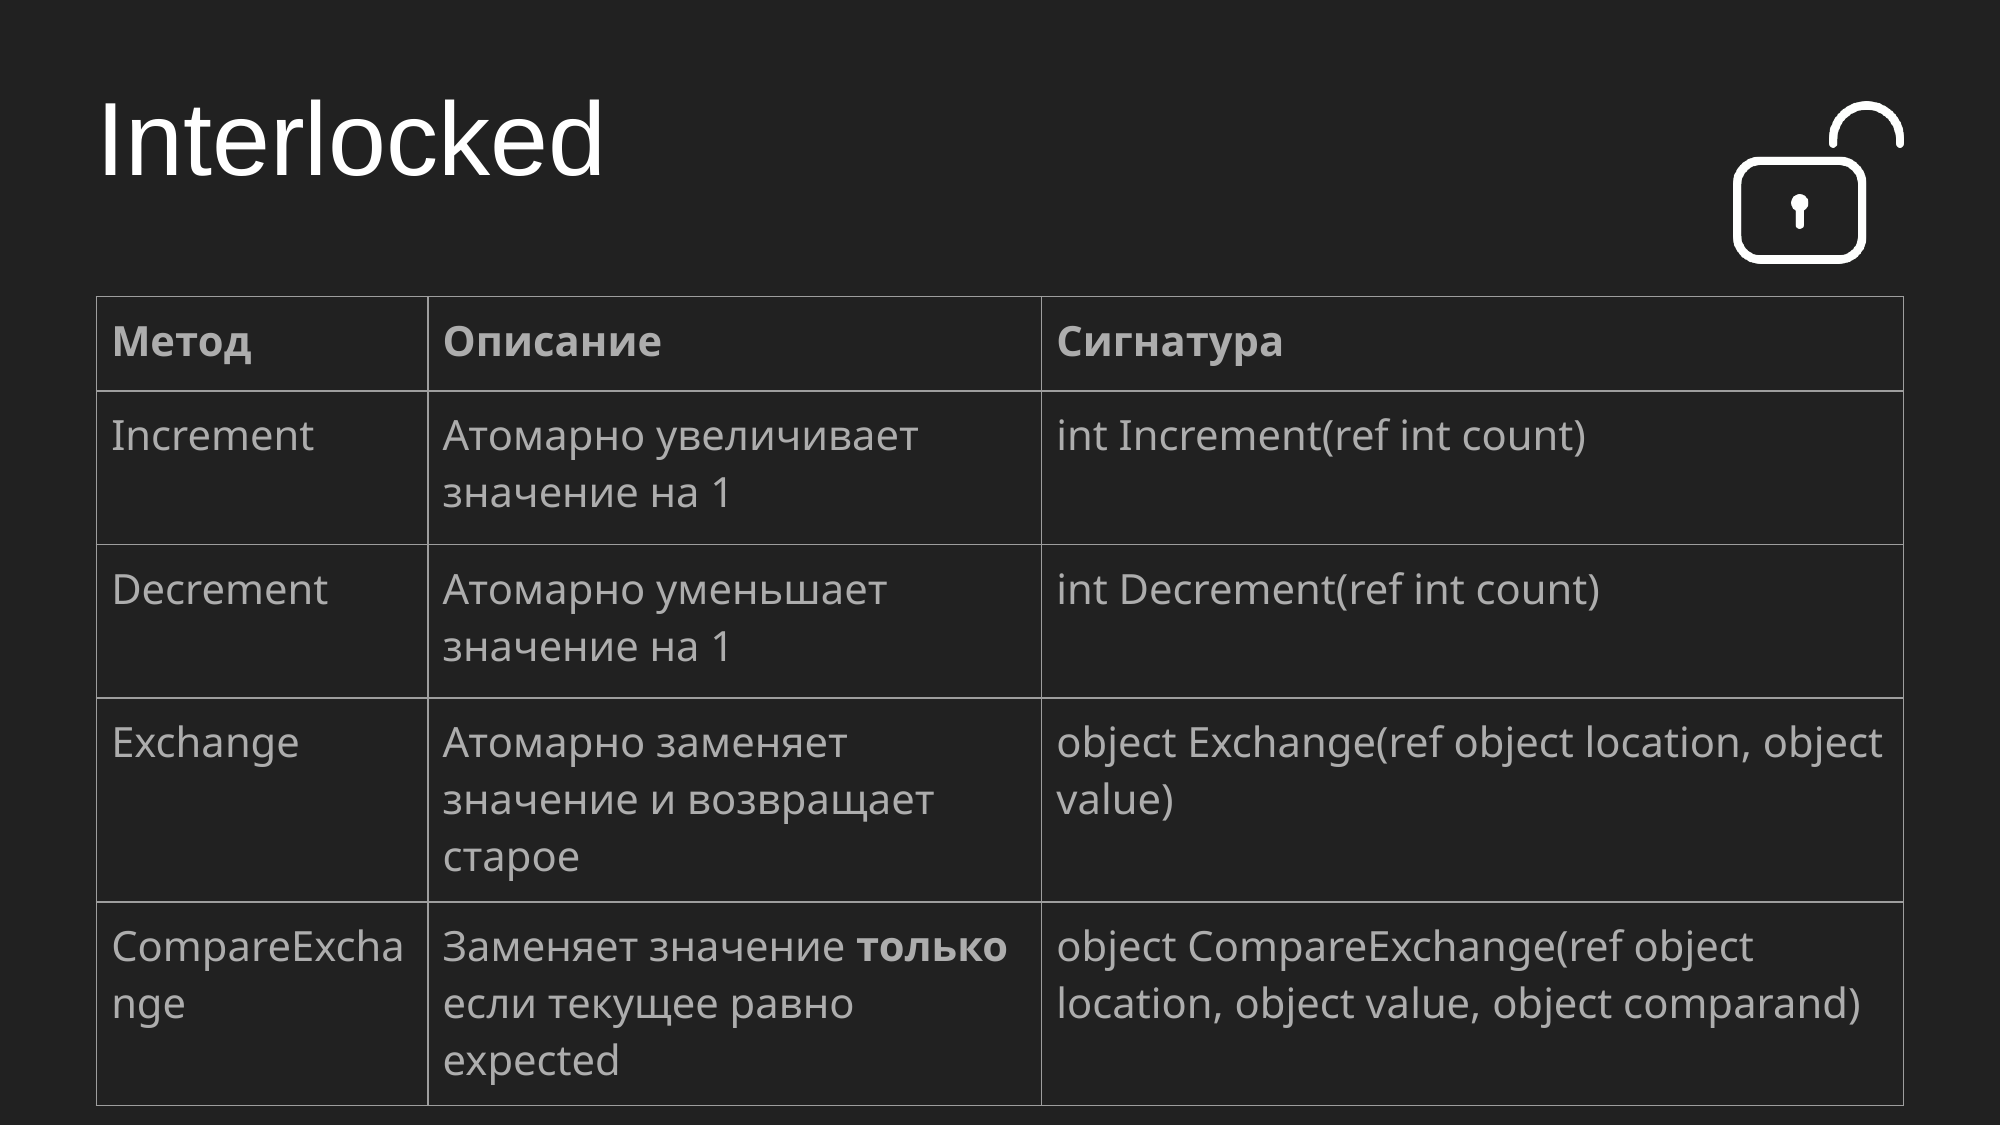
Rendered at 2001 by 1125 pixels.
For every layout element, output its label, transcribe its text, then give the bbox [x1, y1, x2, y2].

table_header Описание [429, 297, 1041, 390]
table_cell Increment [97, 392, 427, 544]
table_header Метод [97, 297, 427, 390]
picture [1718, 95, 1904, 281]
table_cell object CompareExchange(ref object location, object value, object comparand) [1042, 903, 1903, 1105]
table_cell int Increment(ref int count) [1042, 392, 1903, 544]
table_cell Атомарно уменьшает значение на 1 [429, 545, 1041, 697]
table_cell object Exchange(ref object location, object value) [1042, 699, 1903, 901]
table_cell Атомарно увеличивает значение на 1 [429, 392, 1041, 544]
table_cell Заменяет значение только если текущее равно expected [429, 903, 1041, 1105]
title Interlocked [96, 95, 1717, 204]
table_cell Exchange [97, 699, 427, 901]
table_header Сигнатура [1042, 297, 1903, 390]
table_cell Атомарно заменяет значение и возвращает старое [429, 699, 1041, 901]
table_cell CompareExchange [97, 903, 427, 1105]
table_cell Decrement [97, 545, 427, 697]
table_cell int Decrement(ref int count) [1042, 545, 1903, 697]
